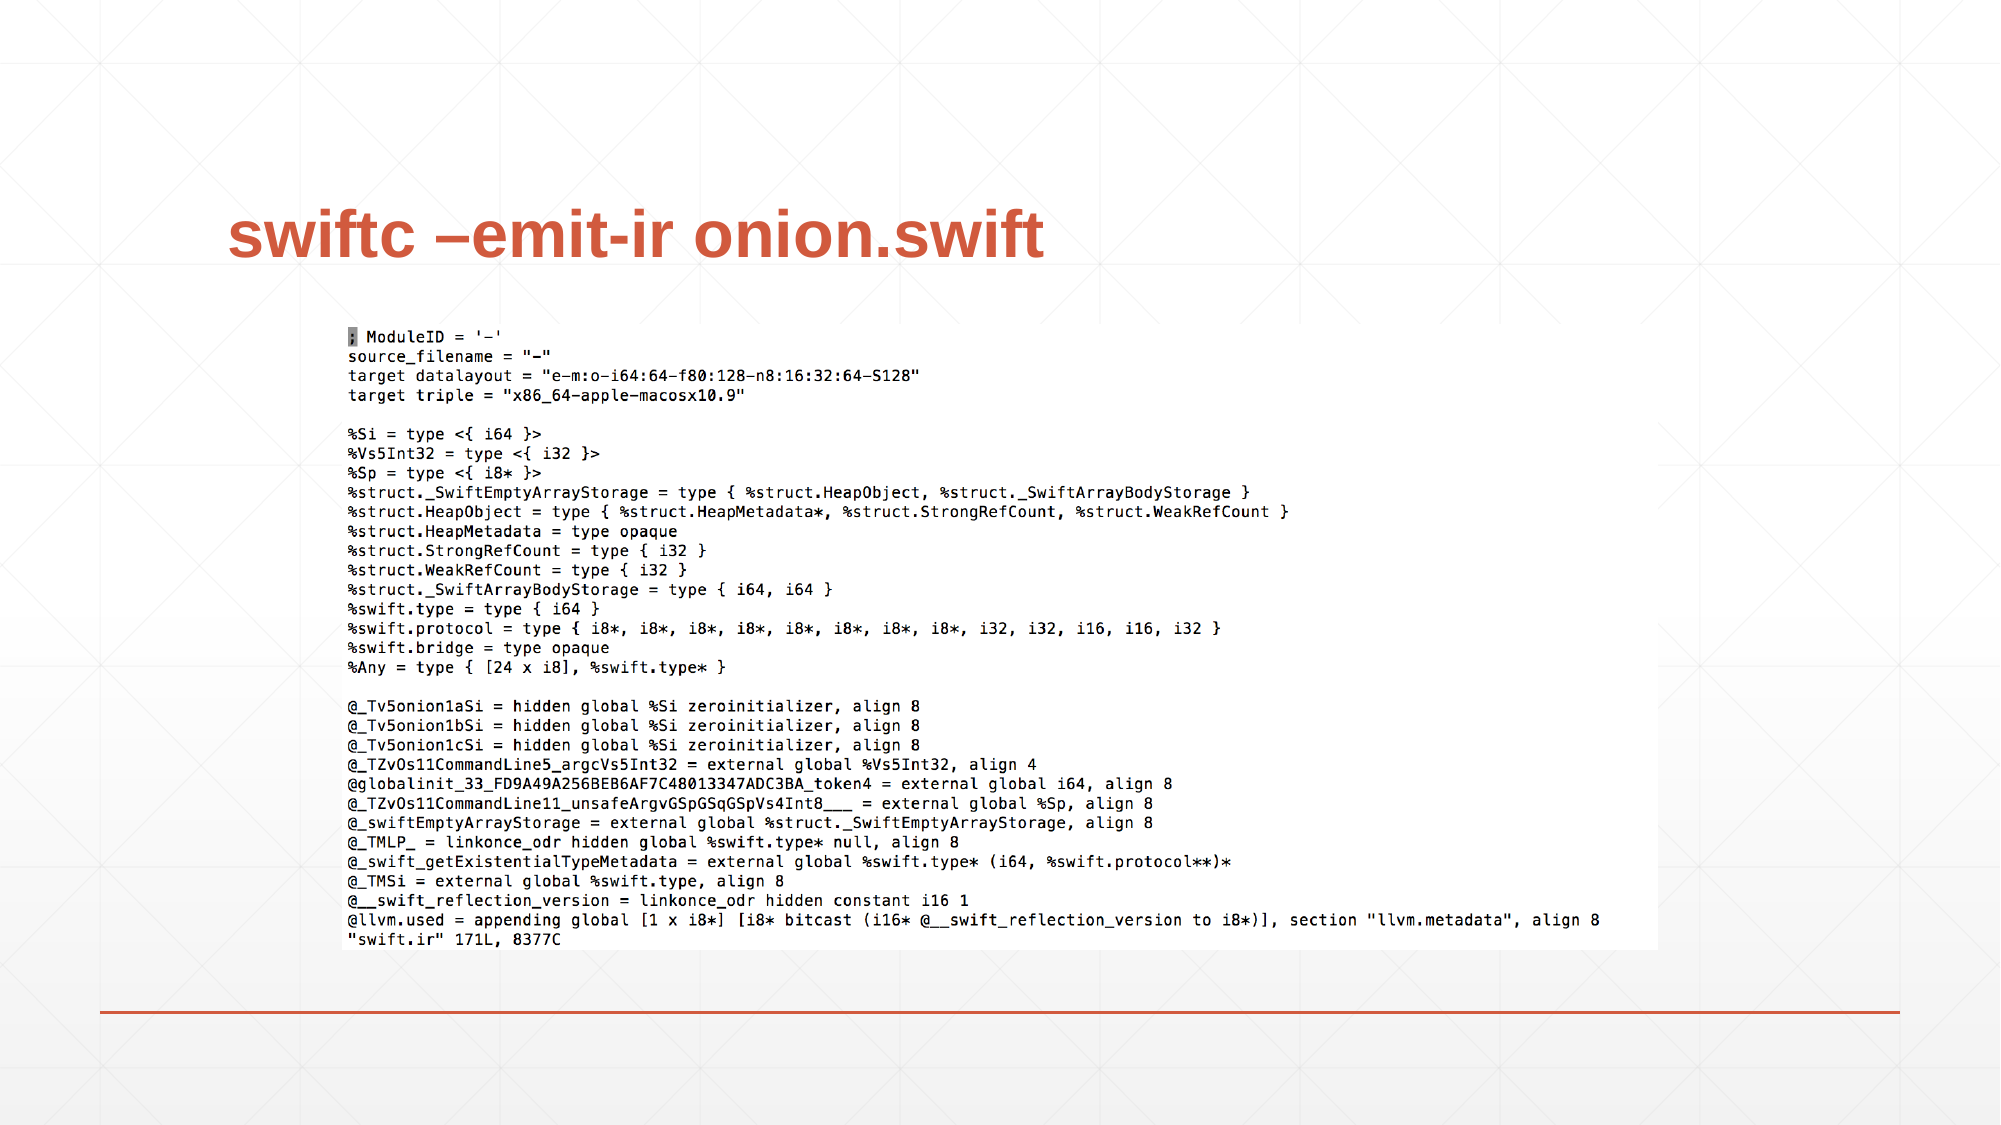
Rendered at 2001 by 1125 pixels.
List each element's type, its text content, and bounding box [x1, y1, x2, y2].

title swiftc –emit-ir onion.swift [212, 91, 1788, 279]
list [342, 324, 1658, 950]
